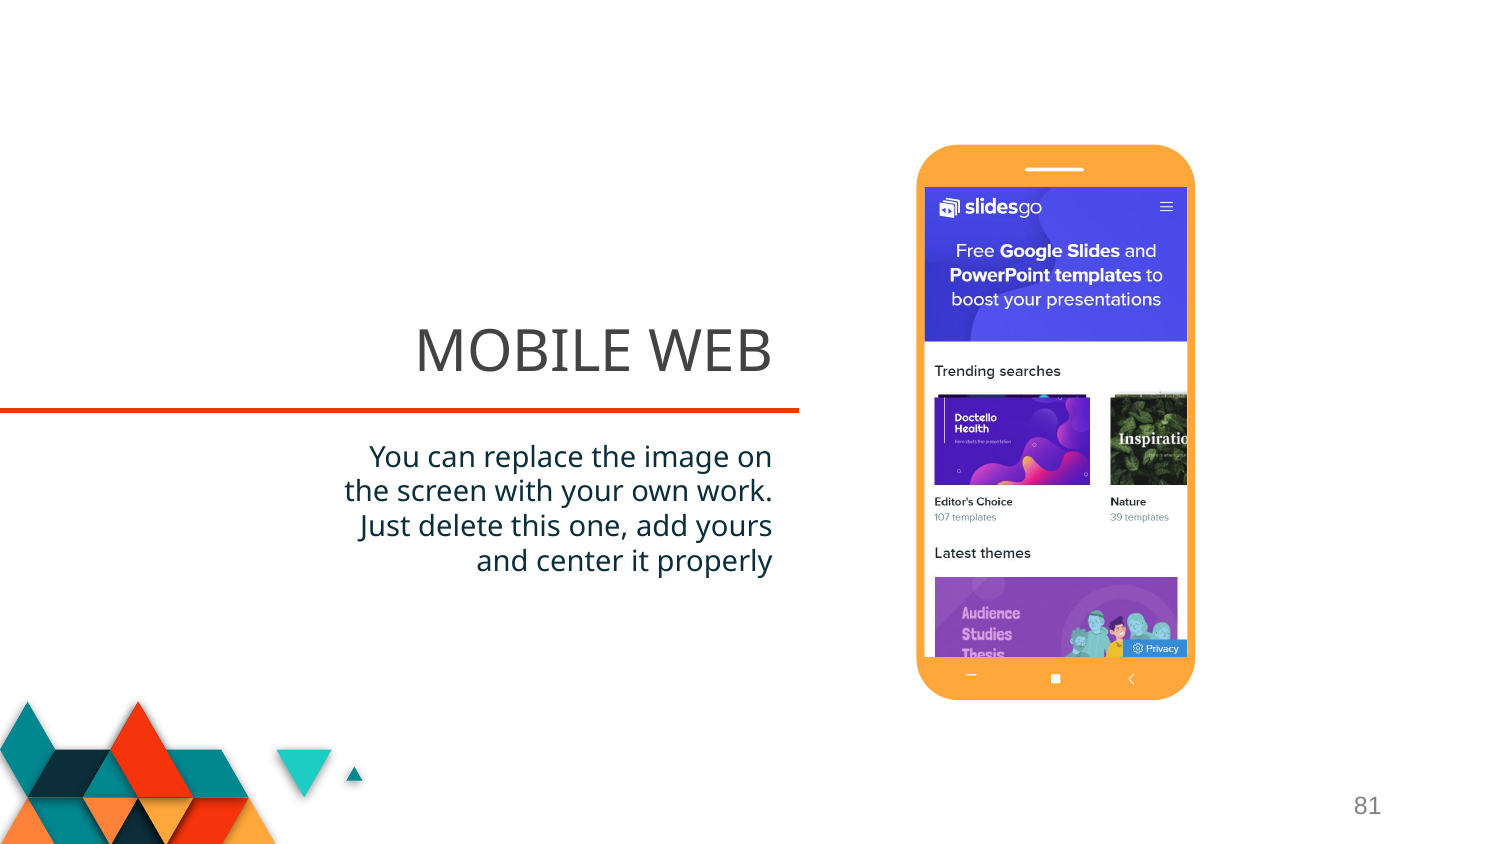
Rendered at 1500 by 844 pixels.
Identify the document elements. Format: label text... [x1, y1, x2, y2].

slide_number 81 [1059, 782, 1397, 828]
title MOBILE WEB [305, 236, 788, 399]
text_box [916, 144, 1196, 701]
subtitle You can replace the image on the screen with your own work. Just delete this one, add yours and center it properly [305, 422, 788, 608]
